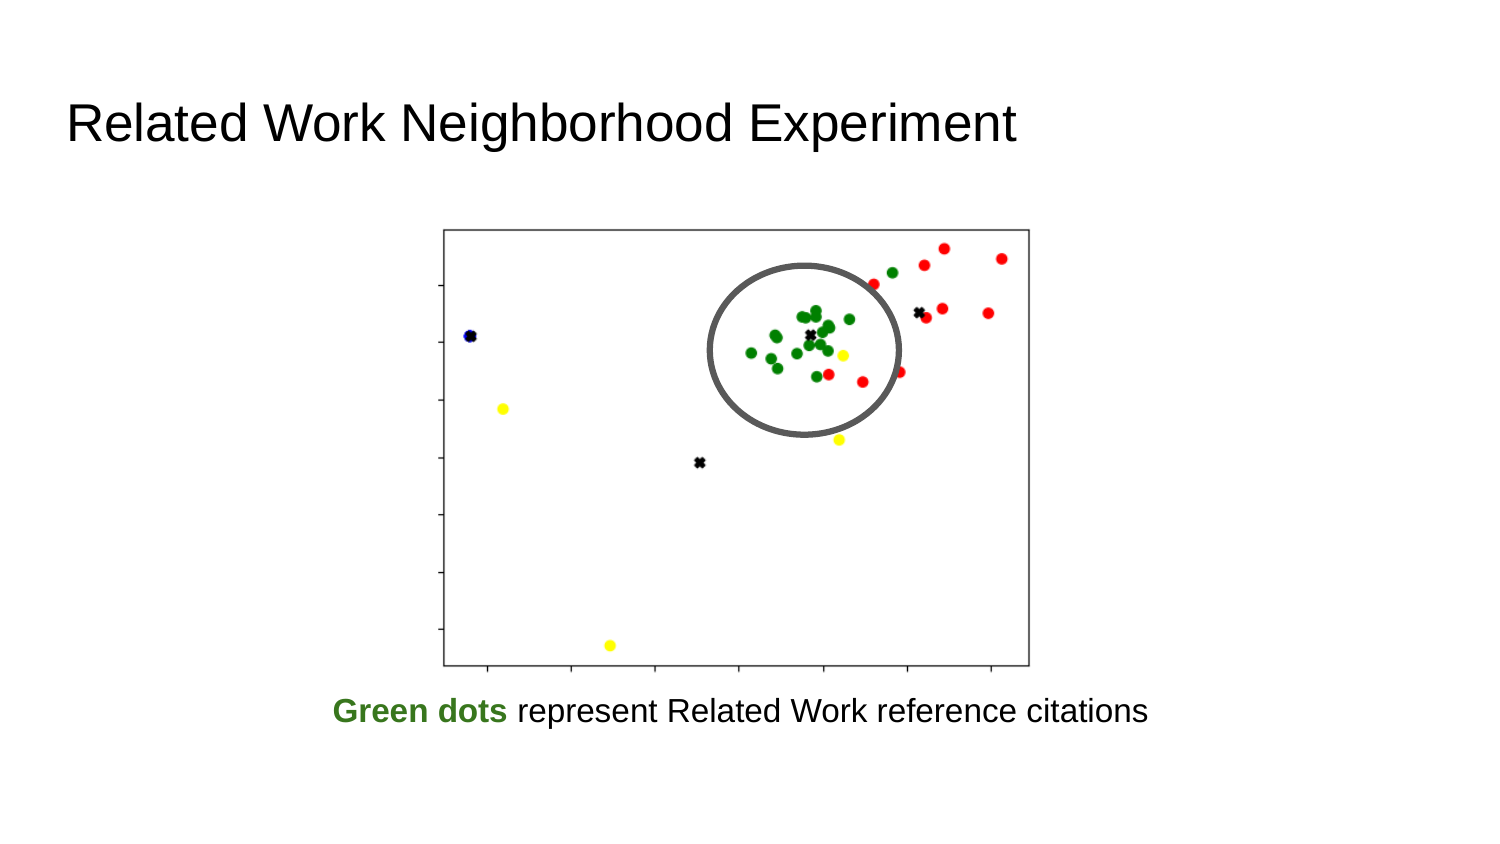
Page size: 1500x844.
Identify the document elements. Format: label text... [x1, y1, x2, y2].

text_box Green dots represent Related Work reference citations [171, 674, 1312, 789]
title Related Work Neighborhood Experiment [51, 72, 1449, 167]
picture [437, 213, 1040, 673]
